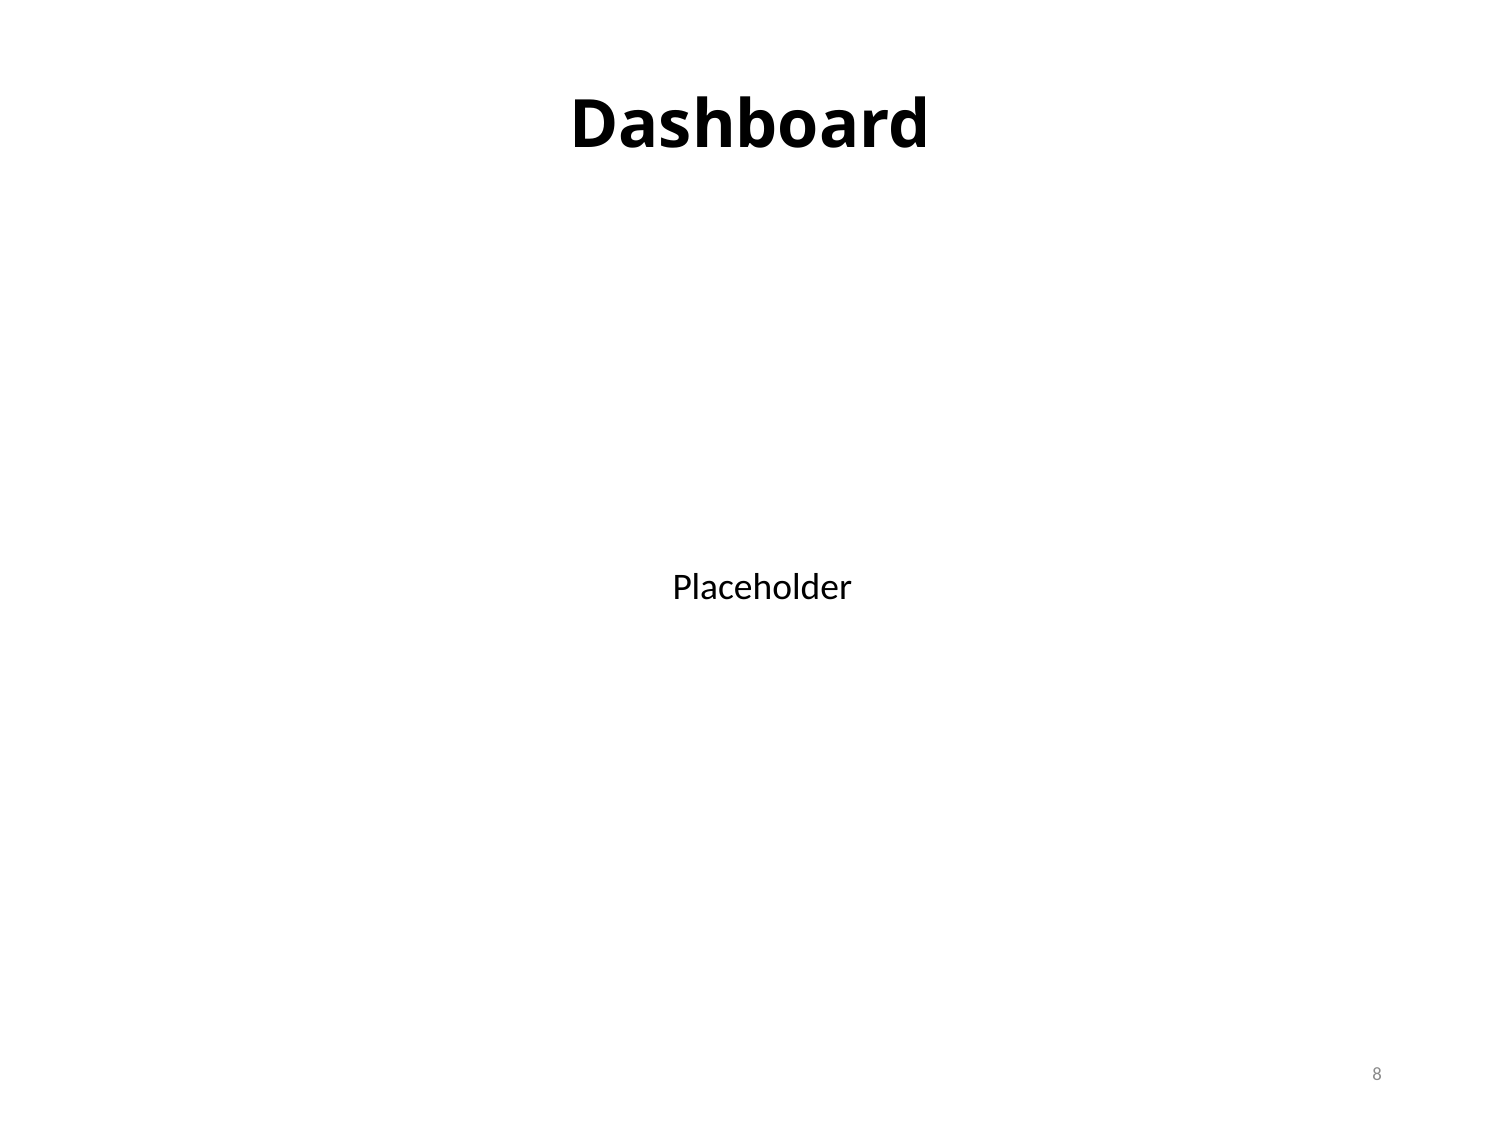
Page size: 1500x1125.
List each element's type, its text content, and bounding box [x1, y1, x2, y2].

text_box Placeholder [657, 554, 915, 615]
slide_number 8 [1059, 1042, 1397, 1103]
title Dashboard [103, 24, 1397, 228]
